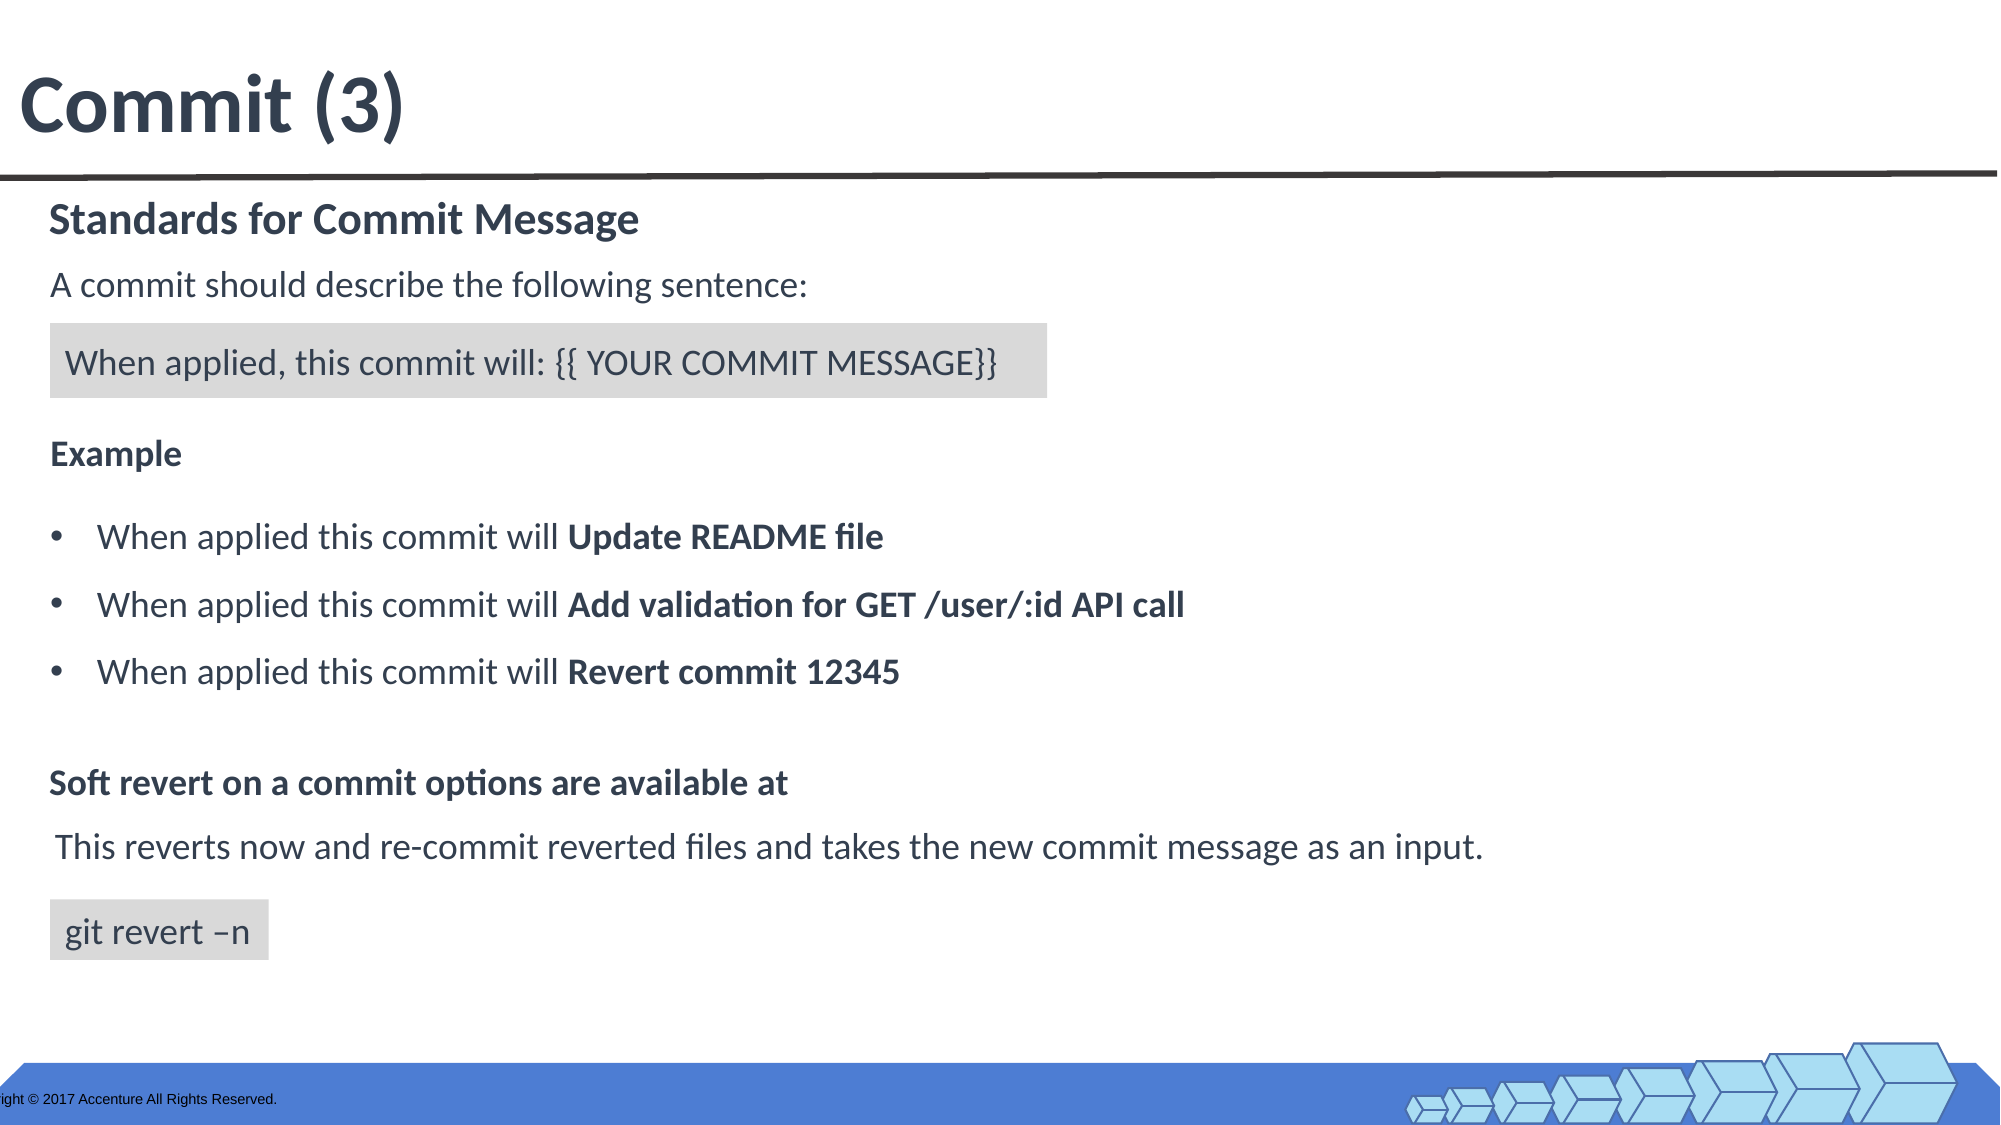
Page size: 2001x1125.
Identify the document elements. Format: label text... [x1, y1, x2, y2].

text_box git revert –n [49, 898, 270, 961]
text_box Example [35, 423, 473, 480]
text_box This reverts now and re-commit reverted files and takes the new commit message as an input. [40, 814, 1929, 875]
title Commit (3) [5, 53, 2000, 147]
list A commit should describe the following sentence: [35, 257, 1895, 1042]
text_box Soft revert on a commit options are available at [34, 750, 805, 810]
text_box When applied this commit will Update README file When applied this commit will Add validation for GET /user/:id API call When applied this commit will Revert commit 12345 [35, 482, 1545, 700]
list Standards for Commit Message [34, 188, 1896, 254]
text_box When applied, this commit will: {{ YOUR COMMIT MESSAGE}} [49, 322, 1048, 399]
